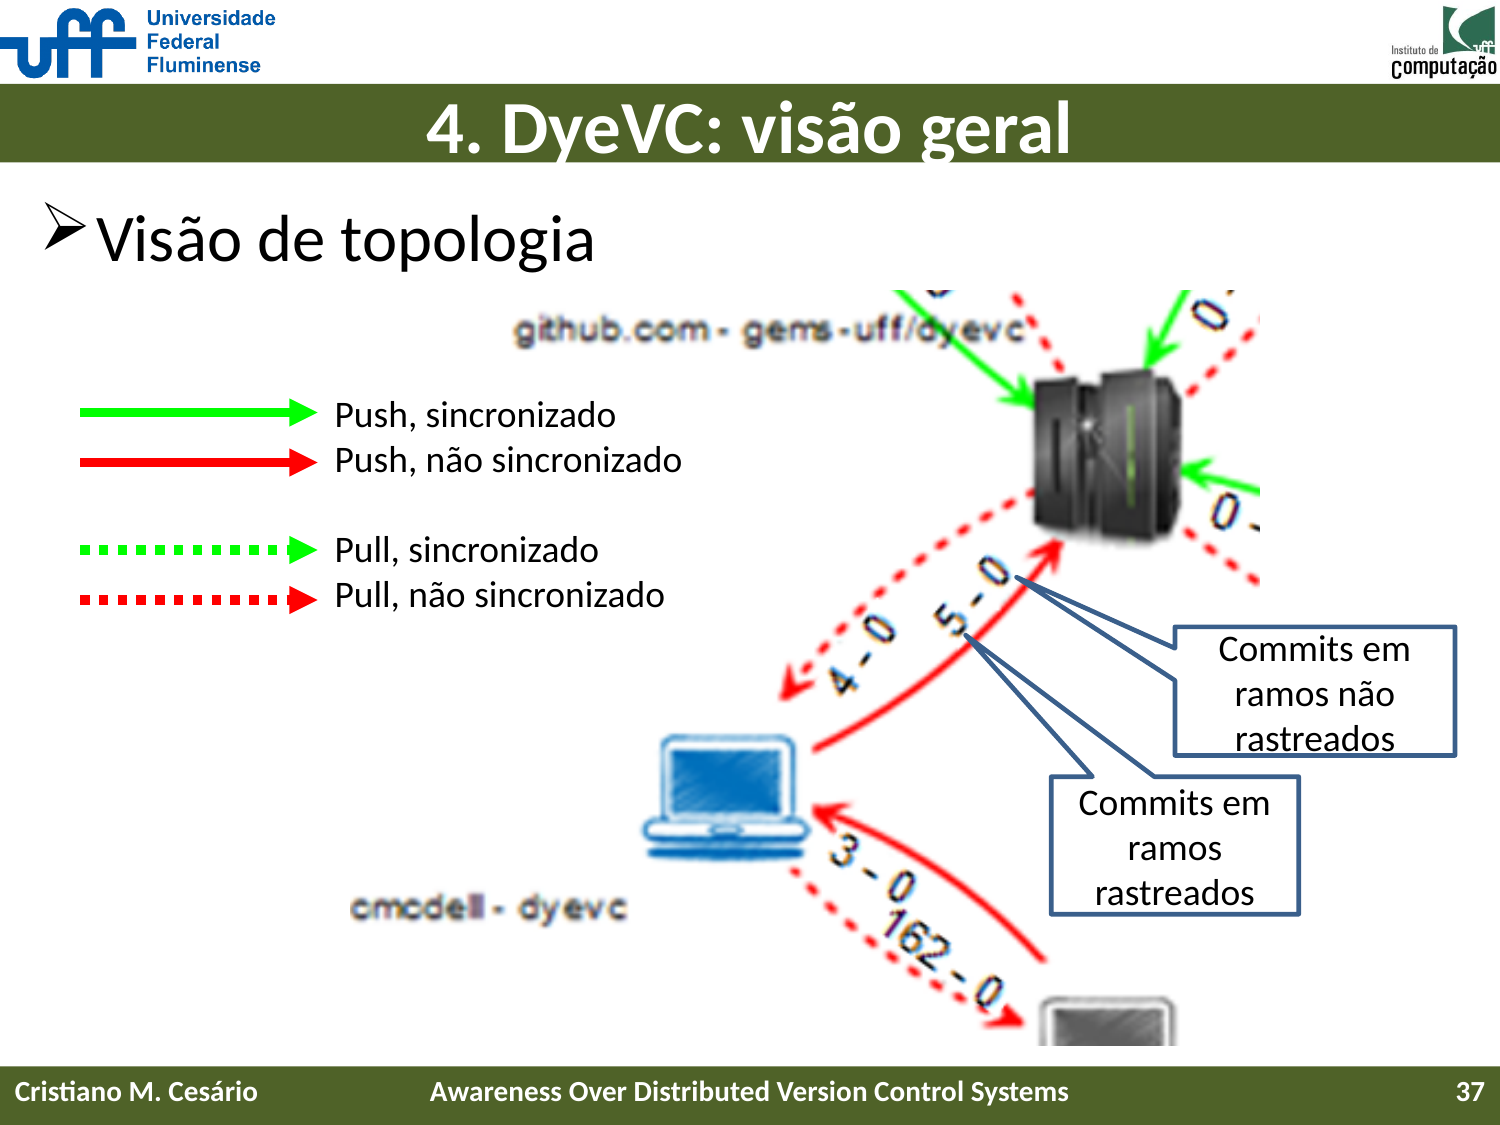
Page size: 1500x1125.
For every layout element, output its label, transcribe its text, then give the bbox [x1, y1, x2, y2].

slide_number Cristiano M. Cesário [0, 1065, 350, 1125]
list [349, 290, 1261, 1046]
slide_number 37 [1149, 1065, 1500, 1125]
text_box Visão de topologia [24, 187, 1475, 1050]
picture [0, 0, 325, 83]
footer Awareness Over Distributed Version Control Systems [362, 1065, 1138, 1125]
title 4. DyeVC: visão geral [0, 83, 1500, 163]
